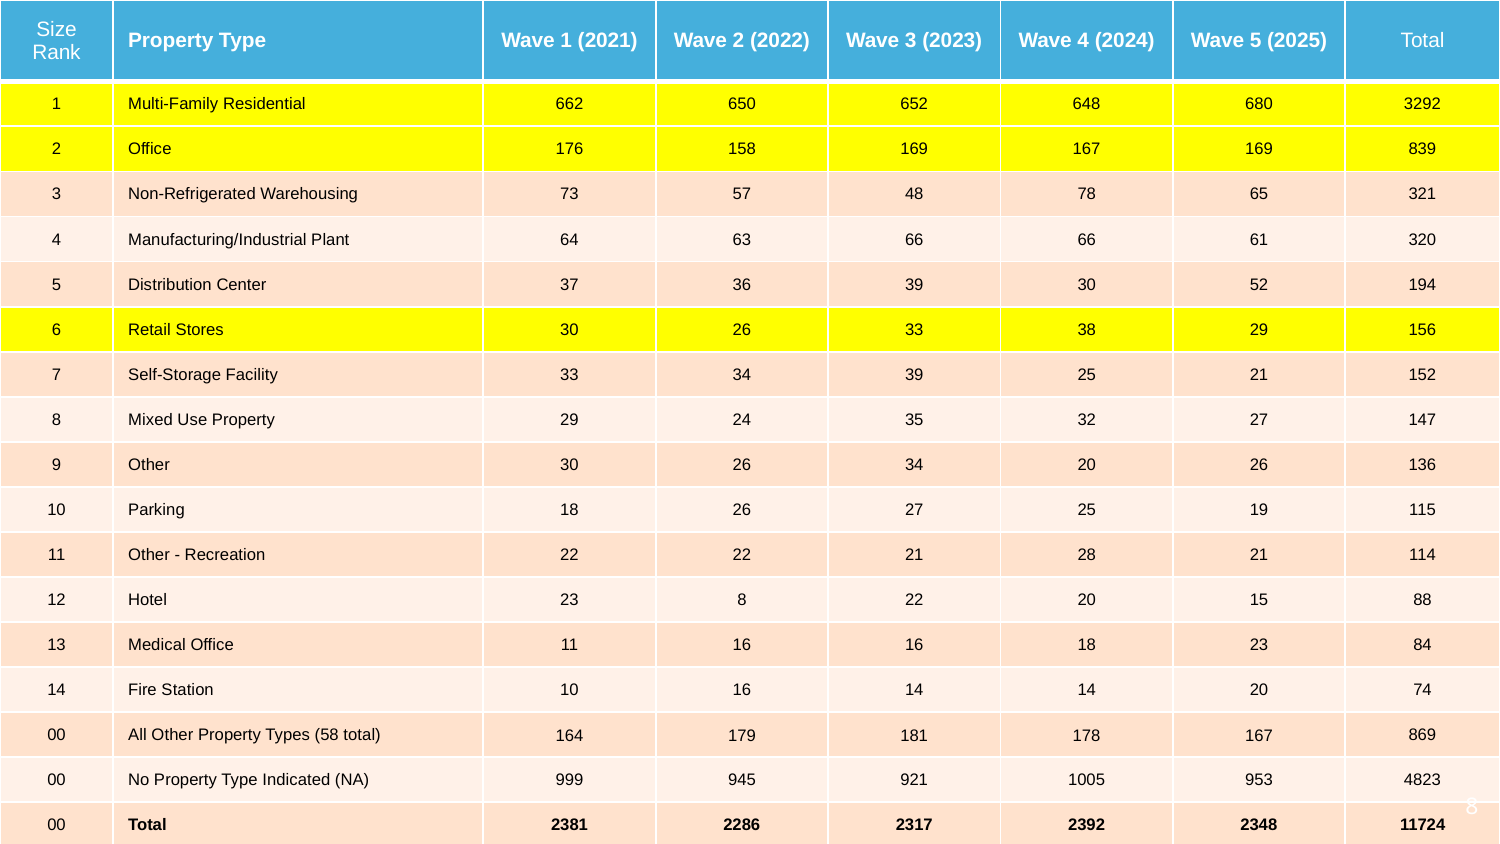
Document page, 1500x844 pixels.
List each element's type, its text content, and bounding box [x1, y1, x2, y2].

table_cell 194 [1346, 262, 1499, 306]
table_cell Other - Recreation [114, 533, 482, 576]
table_cell 00 [1, 803, 112, 844]
table_cell 680 [1174, 84, 1344, 125]
table_cell 32 [1001, 398, 1172, 441]
table_cell 73 [484, 172, 655, 216]
table_cell 28 [1001, 533, 1172, 576]
table_cell 30 [484, 443, 655, 486]
table_cell 22 [484, 533, 655, 576]
table_cell 36 [657, 262, 827, 306]
table_cell 2317 [829, 803, 1000, 844]
table_cell 26 [1174, 443, 1344, 486]
table_cell 169 [1174, 127, 1344, 171]
table_cell 953 [1174, 758, 1344, 801]
table_cell 3 [1, 172, 112, 216]
table_cell 11724 [1346, 803, 1499, 844]
table_header Wave 1 (2021) [484, 1, 655, 79]
table_cell 2381 [484, 803, 655, 844]
table_cell 6 [1, 308, 112, 351]
table_cell 156 [1346, 308, 1499, 351]
table_cell 164 [484, 713, 655, 756]
table_cell 136 [1346, 443, 1499, 486]
table_cell 2392 [1001, 803, 1172, 844]
table_cell 320 [1346, 217, 1499, 261]
table_cell 16 [829, 623, 1000, 666]
table_cell 61 [1174, 217, 1344, 261]
table_cell Office [114, 127, 482, 171]
table_cell 22 [829, 578, 1000, 621]
table_cell 23 [1174, 623, 1344, 666]
table_cell 3292 [1346, 84, 1499, 125]
table_cell Retail Stores [114, 308, 482, 351]
table_cell 11 [484, 623, 655, 666]
table_cell 29 [1174, 308, 1344, 351]
table_cell 21 [1174, 533, 1344, 576]
table_cell 38 [1001, 308, 1172, 351]
table_cell 26 [657, 308, 827, 351]
table_cell All Other Property Types (58 total) [114, 713, 482, 756]
table_cell 10 [484, 668, 655, 711]
table_cell 21 [829, 533, 1000, 576]
table_cell 88 [1346, 578, 1499, 621]
table_cell 24 [657, 398, 827, 441]
table_cell 22 [657, 533, 827, 576]
table_cell No Property Type Indicated (NA) [114, 758, 482, 801]
table_header Wave 3 (2023) [829, 1, 1000, 79]
table_cell 20 [1001, 443, 1172, 486]
table_cell Medical Office [114, 623, 482, 666]
table_cell 921 [829, 758, 1000, 801]
table_cell 114 [1346, 533, 1499, 576]
table_cell 20 [1174, 668, 1344, 711]
table_cell 25 [1001, 488, 1172, 531]
table_cell Manufacturing/Industrial Plant [114, 217, 482, 261]
table_cell 19 [1174, 488, 1344, 531]
table_header Size Rank [1, 1, 112, 79]
table_cell 48 [829, 172, 1000, 216]
table_cell 16 [657, 623, 827, 666]
table_cell 25 [1001, 353, 1172, 396]
table_cell 1005 [1001, 758, 1172, 801]
table_cell 5 [1, 262, 112, 306]
table_cell 74 [1346, 668, 1499, 711]
table_cell 84 [1346, 623, 1499, 666]
table_header Wave 2 (2022) [657, 1, 827, 79]
table_cell 29 [484, 398, 655, 441]
table_cell 8 [1, 398, 112, 441]
table_cell 14 [1001, 668, 1172, 711]
table_cell 650 [657, 84, 827, 125]
table_cell Fire Station [114, 668, 482, 711]
table_cell Mixed Use Property [114, 398, 482, 441]
table_cell 65 [1174, 172, 1344, 216]
table_cell 167 [1174, 713, 1344, 756]
table_cell 64 [484, 217, 655, 261]
table_cell 176 [484, 127, 655, 171]
table_cell 20 [1001, 578, 1172, 621]
table_cell 34 [657, 353, 827, 396]
table_cell 2286 [657, 803, 827, 844]
table_cell 648 [1001, 84, 1172, 125]
table_header Wave 4 (2024) [1001, 1, 1172, 79]
table_cell 14 [1, 668, 112, 711]
table_cell 34 [829, 443, 1000, 486]
table_header Total [1346, 1, 1499, 79]
table_cell 16 [657, 668, 827, 711]
table_cell 33 [484, 353, 655, 396]
table_cell Other [114, 443, 482, 486]
table_cell 115 [1346, 488, 1499, 531]
table_cell 78 [1001, 172, 1172, 216]
table_cell 869 [1346, 713, 1499, 756]
table_cell 662 [484, 84, 655, 125]
table_cell 27 [829, 488, 1000, 531]
table_header Property Type [114, 1, 482, 79]
table_cell Parking [114, 488, 482, 531]
table_cell 00 [1, 758, 112, 801]
table_cell 9 [1, 443, 112, 486]
table_cell 13 [1, 623, 112, 666]
table_cell 169 [829, 127, 1000, 171]
table_cell 39 [829, 353, 1000, 396]
table_cell 35 [829, 398, 1000, 441]
table_cell 321 [1346, 172, 1499, 216]
table_cell Multi-Family Residential [114, 84, 482, 125]
slide_number ‹#› [1403, 783, 1494, 832]
table_cell 27 [1174, 398, 1344, 441]
table_cell 10 [1, 488, 112, 531]
table_cell 15 [1174, 578, 1344, 621]
table_cell 26 [657, 488, 827, 531]
table_cell Self-Storage Facility [114, 353, 482, 396]
table_cell 2348 [1174, 803, 1344, 844]
table_cell 181 [829, 713, 1000, 756]
table_cell 999 [484, 758, 655, 801]
table_cell 2 [1, 127, 112, 171]
table_cell 30 [484, 308, 655, 351]
table_cell 652 [829, 84, 1000, 125]
table_cell 00 [1, 713, 112, 756]
table_cell Hotel [114, 578, 482, 621]
table_cell 57 [657, 172, 827, 216]
table_cell 18 [484, 488, 655, 531]
table_cell 21 [1174, 353, 1344, 396]
table_cell 4 [1, 217, 112, 261]
table_cell 8 [657, 578, 827, 621]
table_cell 33 [829, 308, 1000, 351]
table_cell 167 [1001, 127, 1172, 171]
table_cell 11 [1, 533, 112, 576]
table_cell 4823 [1346, 758, 1499, 801]
table_cell 7 [1, 353, 112, 396]
table_cell 52 [1174, 262, 1344, 306]
table_cell 66 [1001, 217, 1172, 261]
table_cell 945 [657, 758, 827, 801]
table_cell 839 [1346, 127, 1499, 171]
table_cell 30 [1001, 262, 1172, 306]
table_cell Total [114, 803, 482, 844]
table_cell 152 [1346, 353, 1499, 396]
table_cell 178 [1001, 713, 1172, 756]
table_cell Distribution Center [114, 262, 482, 306]
table_cell 66 [829, 217, 1000, 261]
table_cell 23 [484, 578, 655, 621]
table_cell 14 [829, 668, 1000, 711]
table_cell 158 [657, 127, 827, 171]
table_cell 147 [1346, 398, 1499, 441]
table_cell 12 [1, 578, 112, 621]
table_cell 37 [484, 262, 655, 306]
table_cell 1 [1, 84, 112, 125]
table_cell 179 [657, 713, 827, 756]
table_cell 18 [1001, 623, 1172, 666]
table_cell 63 [657, 217, 827, 261]
table_header Wave 5 (2025) [1174, 1, 1344, 79]
table_cell 39 [829, 262, 1000, 306]
table_cell 26 [657, 443, 827, 486]
table_cell Non-Refrigerated Warehousing [114, 172, 482, 216]
